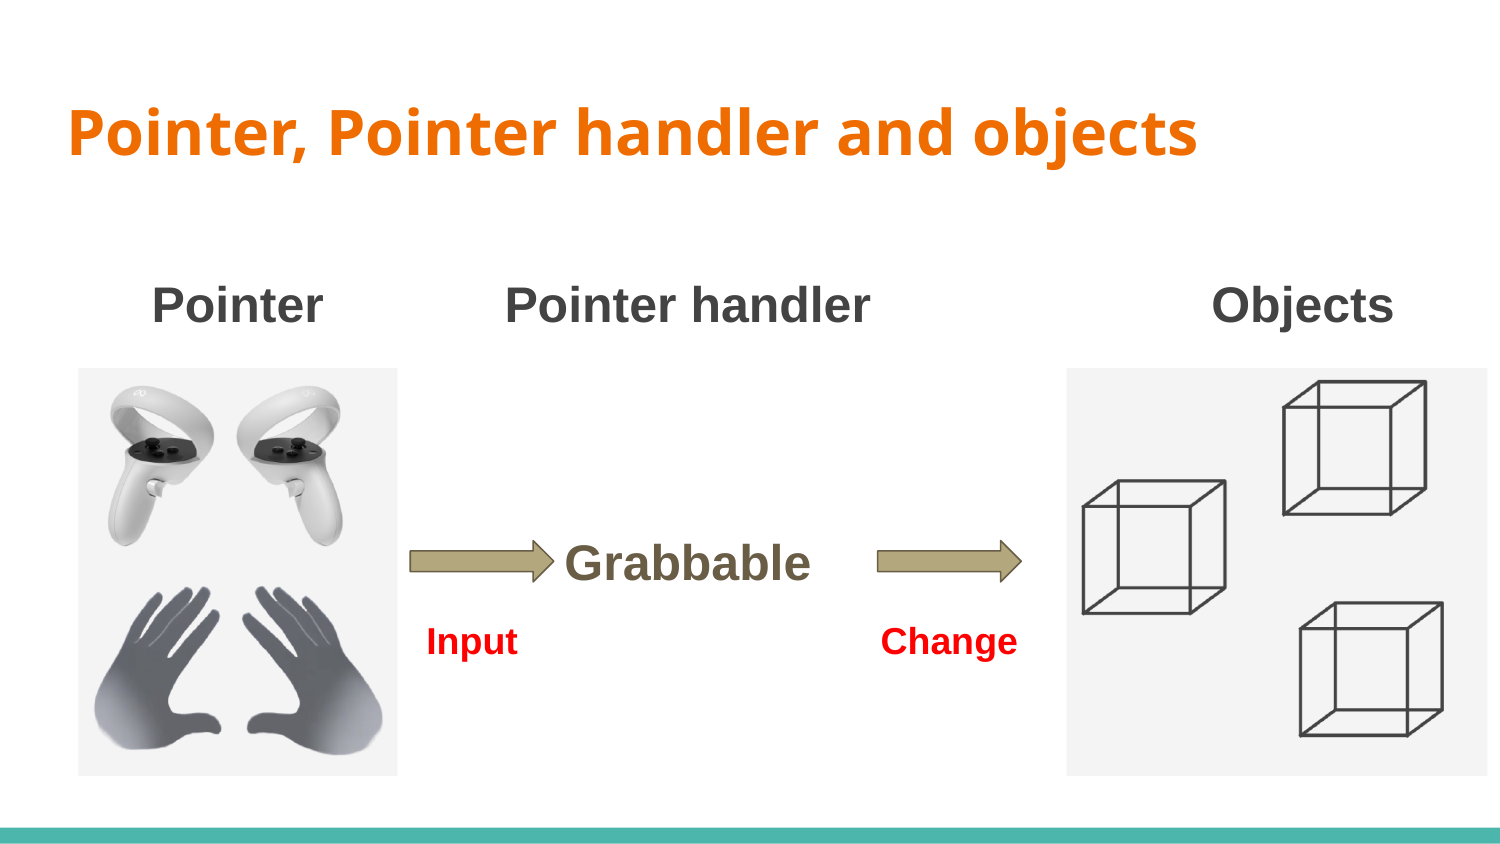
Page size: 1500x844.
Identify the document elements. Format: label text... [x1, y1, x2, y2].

title Pointer, Pointer handler and objects [51, 72, 1449, 189]
text_box Input [402, 601, 719, 677]
text_box [877, 540, 1022, 582]
text_box Grabbable [477, 515, 899, 601]
text_box Pointer handler [477, 257, 899, 348]
text_box Pointer [92, 257, 384, 348]
text_box Objects [1157, 257, 1449, 348]
picture [78, 367, 398, 776]
picture [1066, 367, 1488, 776]
text_box [410, 540, 554, 582]
text_box Change [719, 601, 1061, 677]
